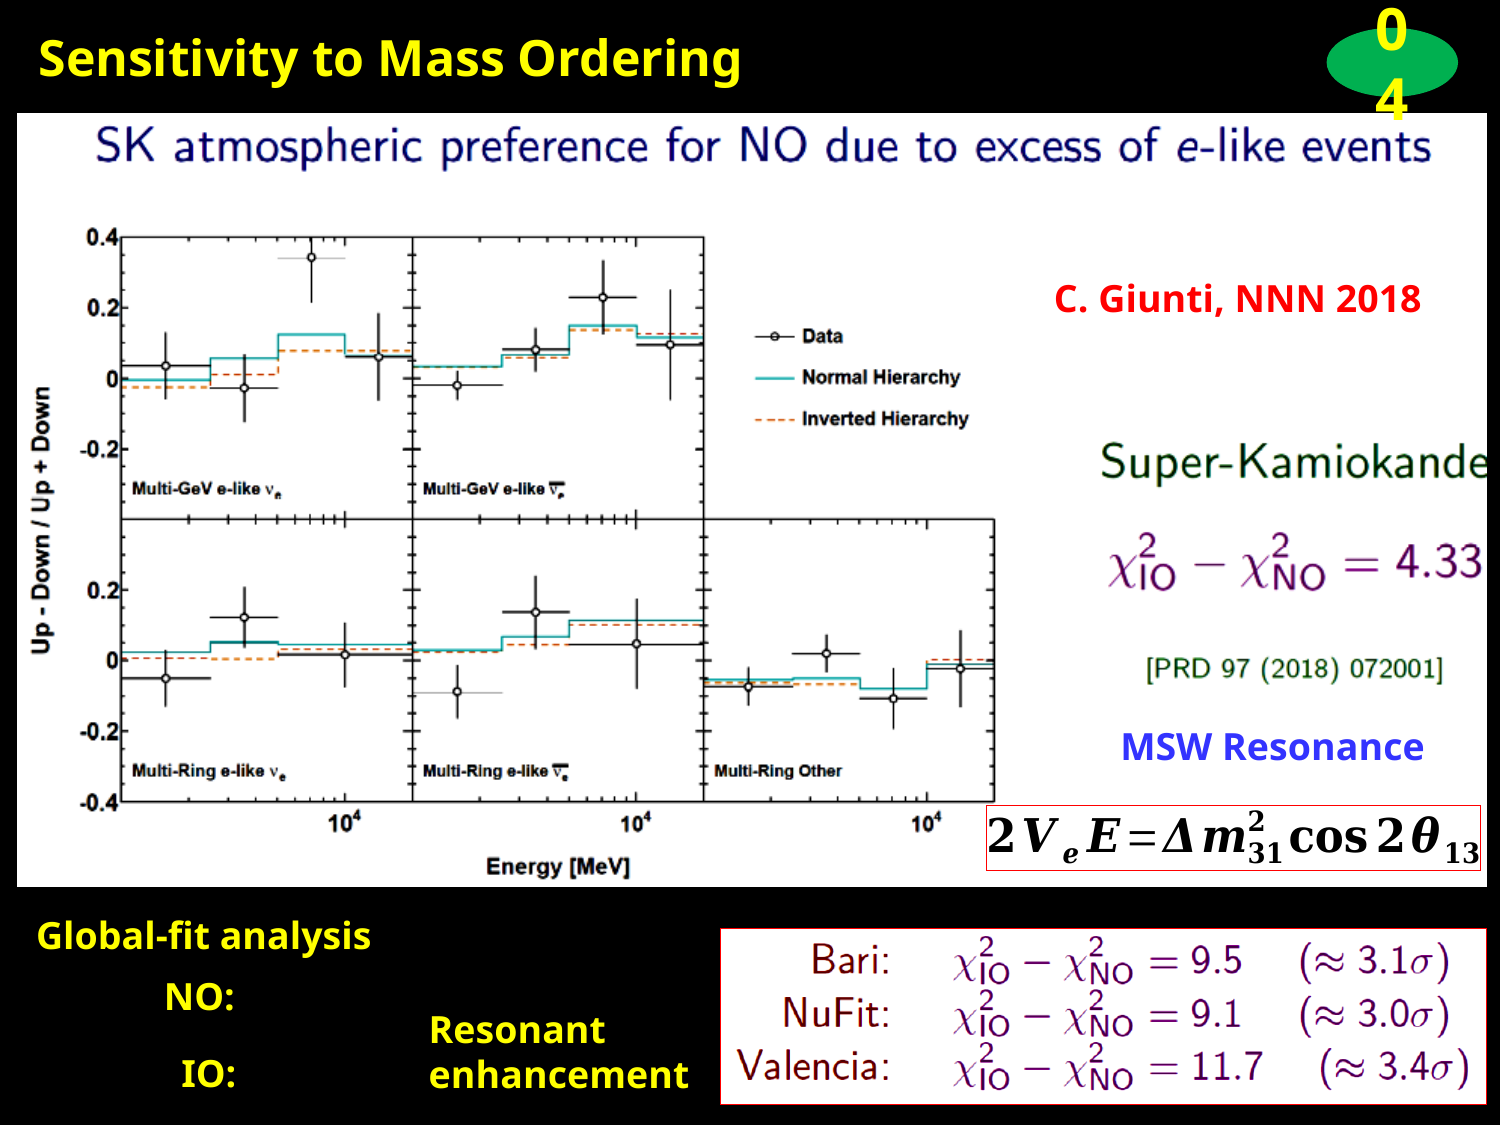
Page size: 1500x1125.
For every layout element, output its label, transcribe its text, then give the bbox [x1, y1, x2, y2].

picture [720, 928, 1487, 1105]
text_box Global-fit analysis [21, 904, 388, 965]
text_box Resonant enhancement [414, 998, 705, 1103]
text_box Sensitivity to Mass Ordering [23, 19, 759, 94]
text_box 04 [1326, 27, 1459, 97]
picture [17, 113, 1487, 887]
